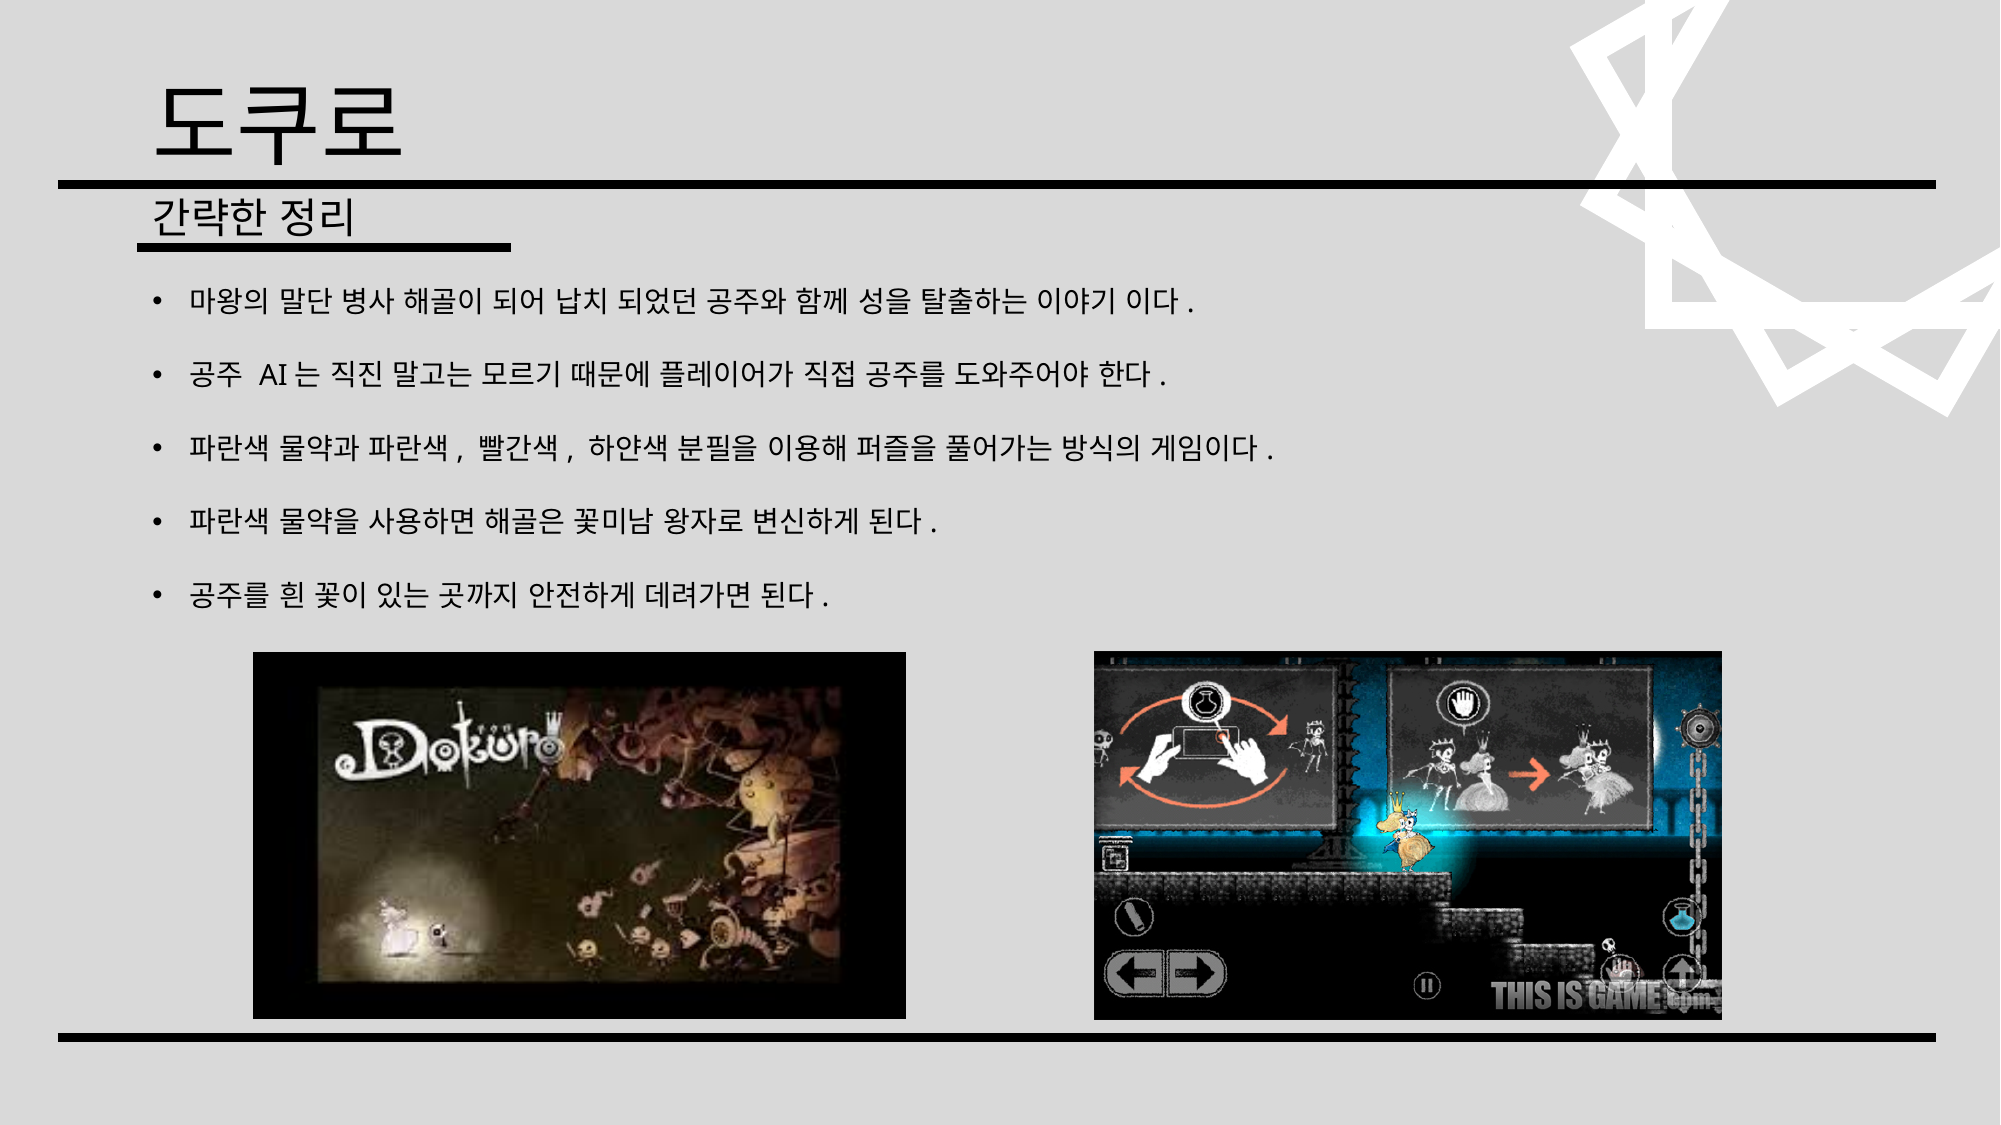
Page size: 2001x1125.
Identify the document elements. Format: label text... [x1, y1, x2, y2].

title 도쿠로 [137, 59, 1863, 180]
picture [1094, 651, 1722, 1020]
picture [1711, 685, 1719, 691]
picture [253, 652, 906, 1019]
title 도쿠로 [884, 189, 1863, 197]
picture [1714, 792, 1722, 831]
list 마왕의 말단 병사 해골이 되어 납치 되었던 공주와 함께 성을 탈출하는 이야기 이다. 공주 AI는 직진 말고는 모르기 때문에 플레이어가 직접 공주를 도와주어야 한다. 파란색 물약과 파란색, 빨간색, 하얀색 분필을 이용해 퍼즐을 풀어가는 방식의 게임이다. 파란색 물약을 사용하면 해골은 꽃미남 왕자로 변신하게 된다. 공주를 흰 꽃이 있는 곳까지 안전하게 데려가면 된다. [137, 257, 1863, 653]
text_box 간략한 정리 [137, 185, 884, 257]
